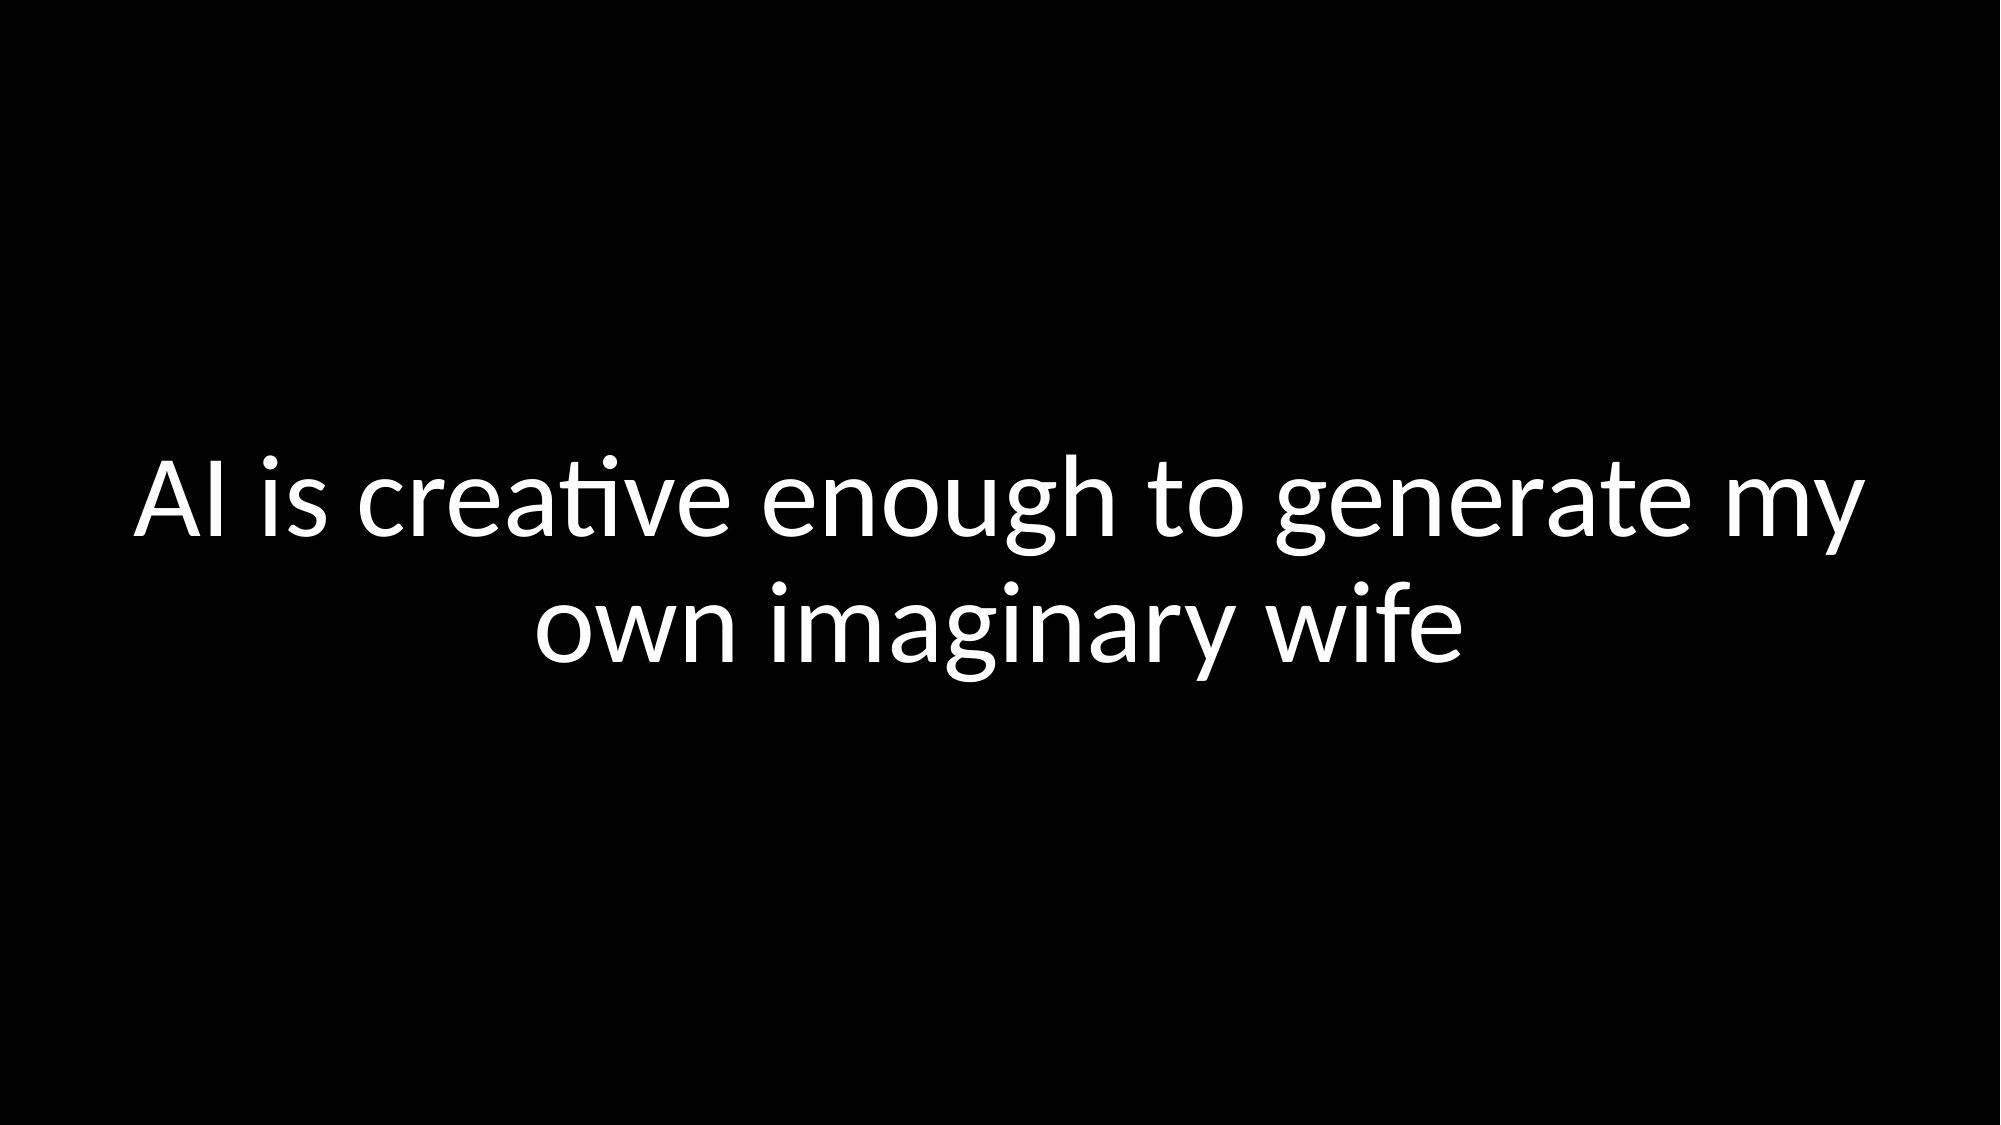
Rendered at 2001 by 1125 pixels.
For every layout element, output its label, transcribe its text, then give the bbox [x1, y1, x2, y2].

text_box AI is creative enough to generate my own imaginary wife [71, 427, 1929, 698]
